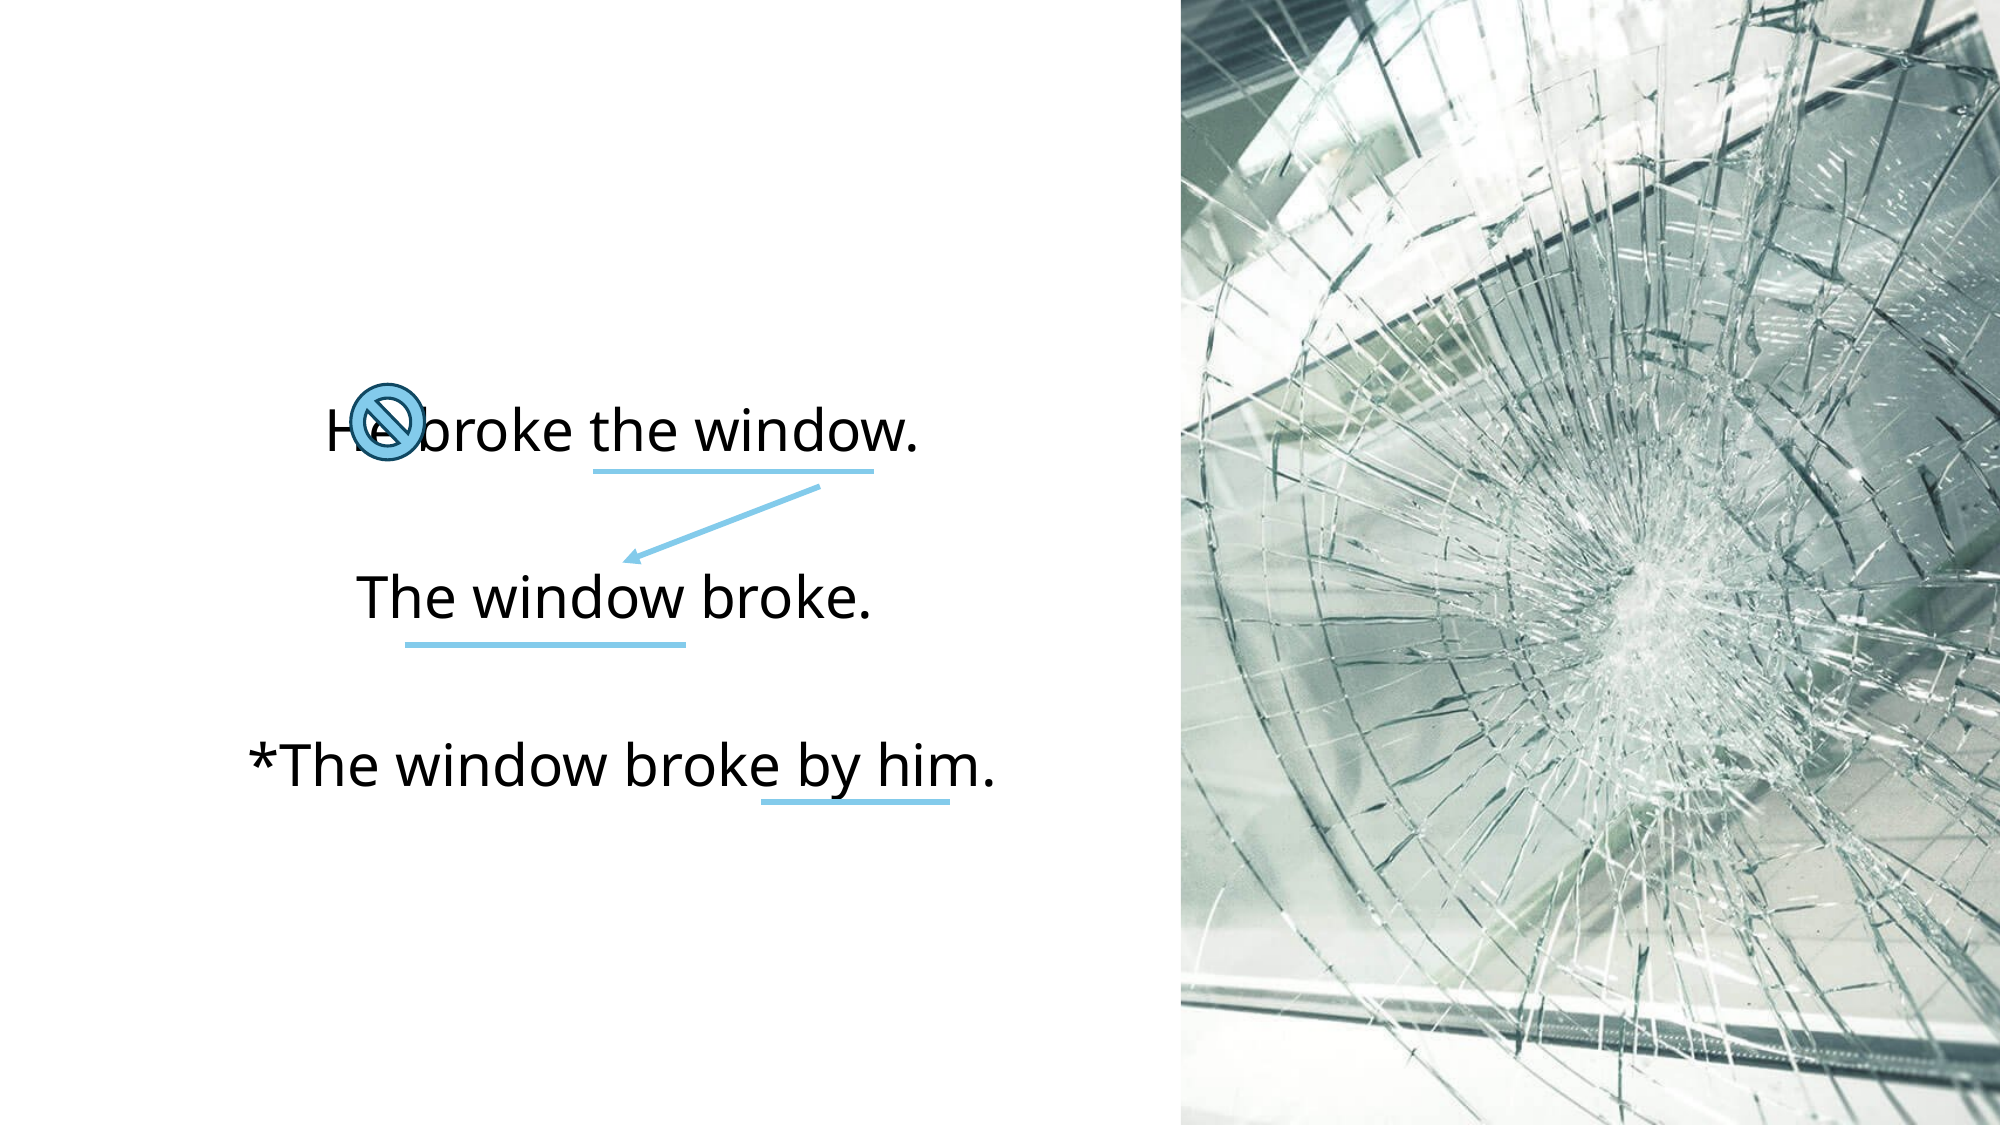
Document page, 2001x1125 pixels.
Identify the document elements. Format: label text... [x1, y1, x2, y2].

text_box [349, 382, 427, 462]
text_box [621, 485, 821, 563]
list He broke the window. The window broke. *The window broke by him. [130, 256, 1115, 926]
picture [1180, 0, 2000, 1125]
